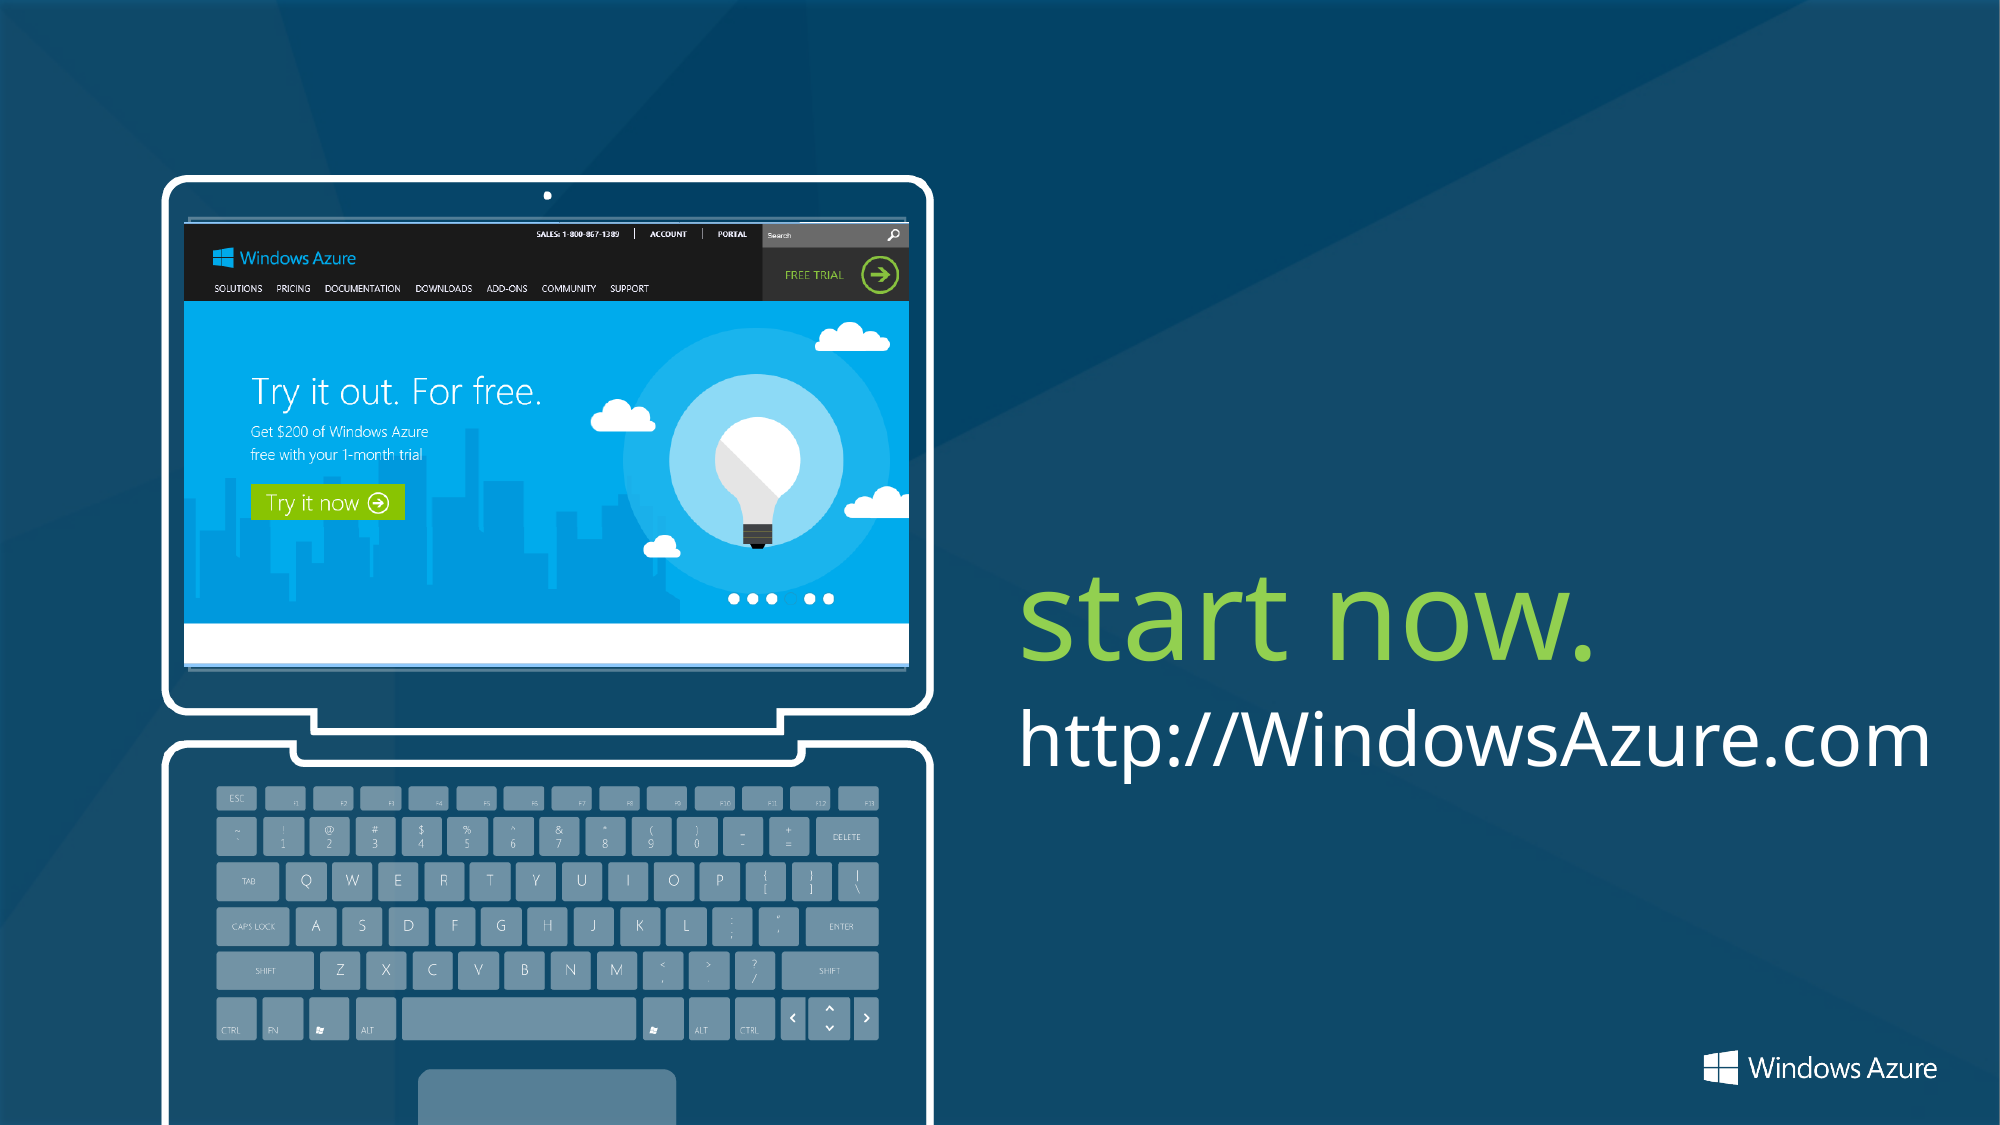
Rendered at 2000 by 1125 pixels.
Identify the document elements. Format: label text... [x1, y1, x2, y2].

list start now. http://WindowsAzure.com [1017, 551, 1936, 789]
picture [0, 0, 2000, 1125]
